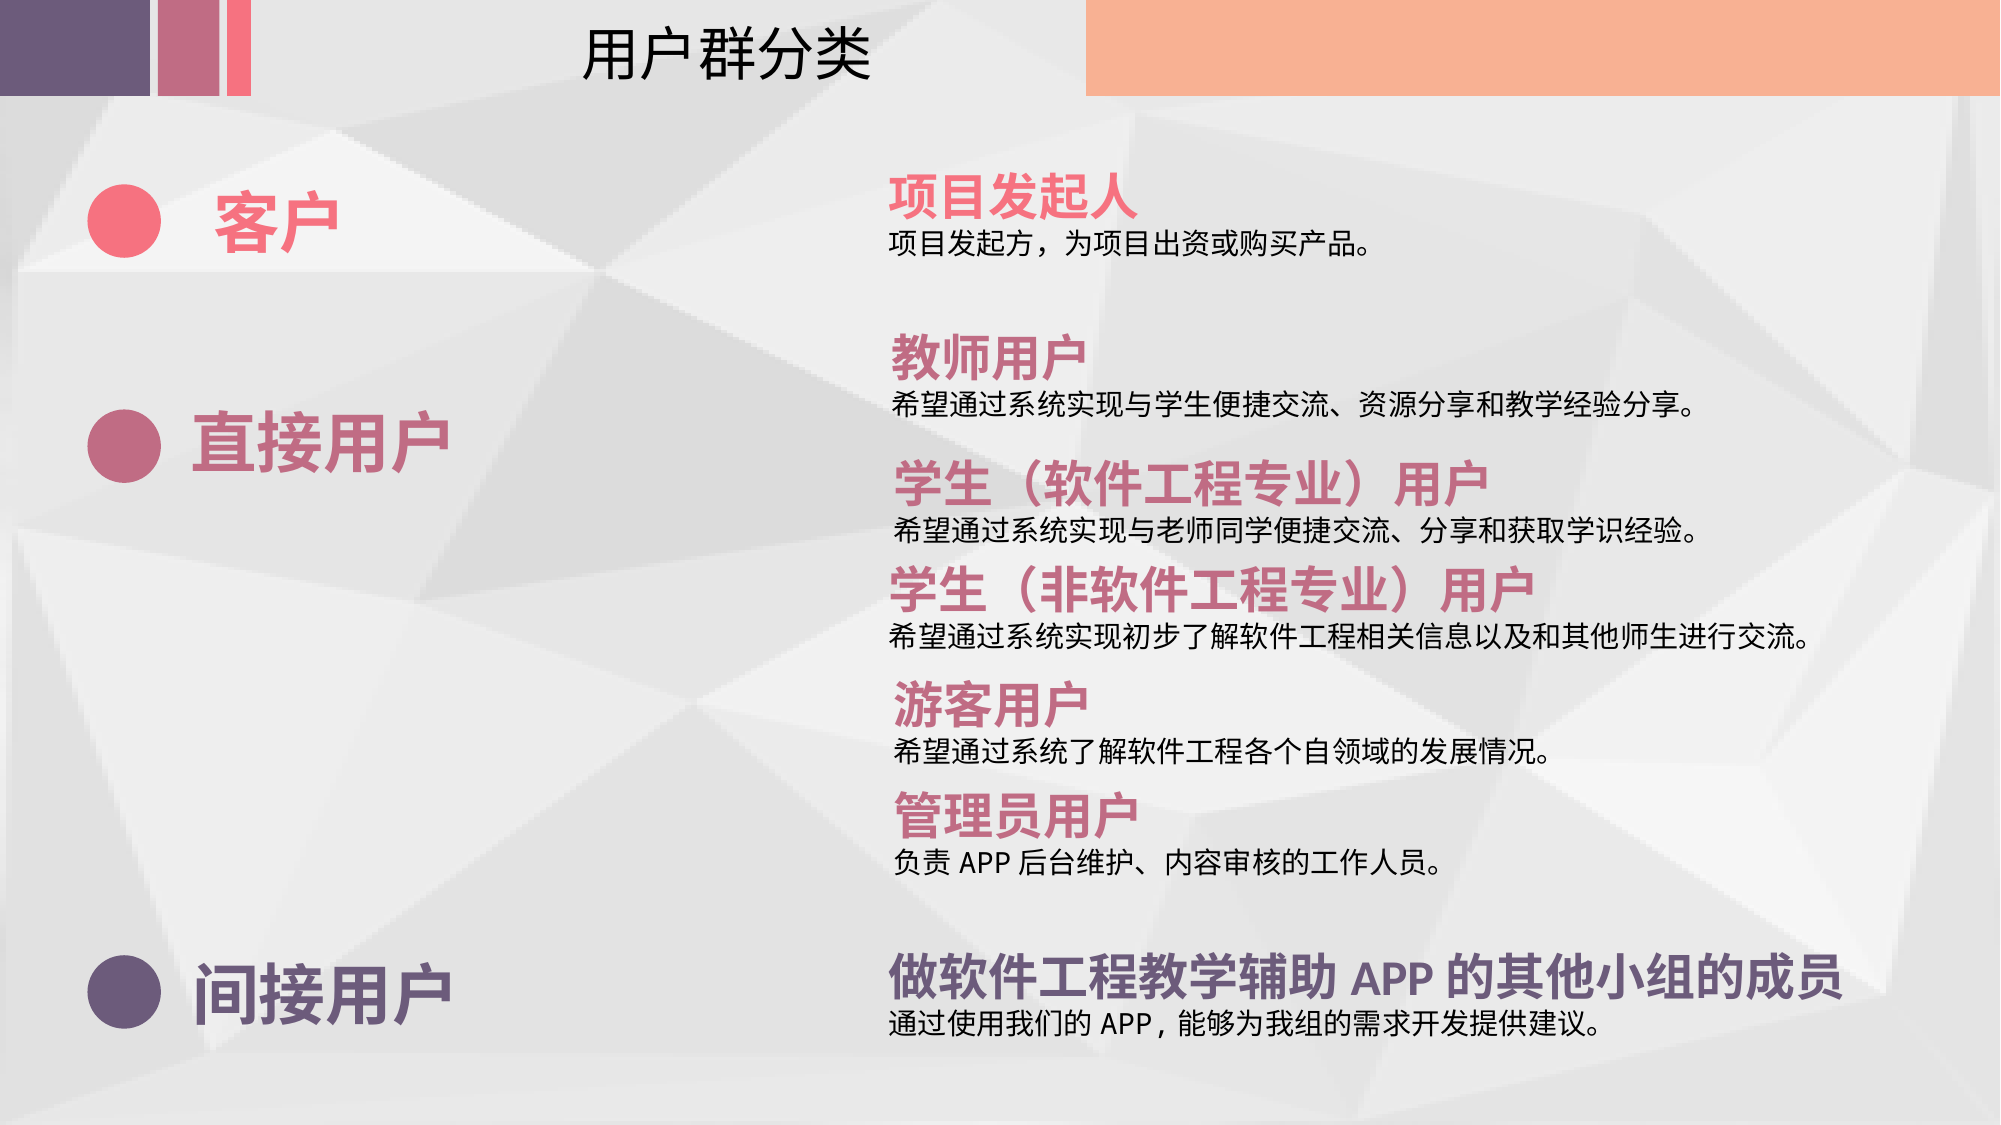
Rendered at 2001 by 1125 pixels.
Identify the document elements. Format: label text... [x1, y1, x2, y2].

text_box 用户群分类 [566, 9, 888, 95]
text_box 项目发起人 项目发起方，为项目出资或购买产品。 [874, 157, 1474, 268]
text_box [0, 0, 150, 96]
text_box 学生（非软件工程专业）用户 希望通过系统实现初步了解软件工程相关信息以及和其他师生进行交流。 [874, 551, 1825, 661]
text_box 间接用户 [177, 945, 475, 1041]
text_box 游客用户 希望通过系统了解软件工程各个自领域的发展情况。 [878, 665, 1829, 776]
text_box [157, 0, 220, 96]
text_box [87, 955, 161, 1029]
text_box 做软件工程教学辅助APP的其他小组的成员 通过使用我们的APP,能够为我组的需求开发提供建议。 [873, 938, 1861, 1048]
text_box [87, 409, 161, 483]
text_box 教师用户 希望通过系统实现与学生便捷交流、资源分享和教学经验分享。 [876, 319, 1762, 429]
text_box [1086, 0, 2000, 96]
text_box 学生（软件工程专业）用户 希望通过系统实现与老师同学便捷交流、分享和获取学识经验。 [878, 445, 1764, 551]
text_box [87, 184, 161, 258]
text_box [227, 0, 251, 96]
text_box 直接用户 [175, 393, 522, 489]
text_box 管理员用户 负责APP后台维护、内容审核的工作人员。 [878, 776, 1829, 887]
text_box 客户 [198, 173, 365, 268]
picture [0, 0, 2001, 1125]
